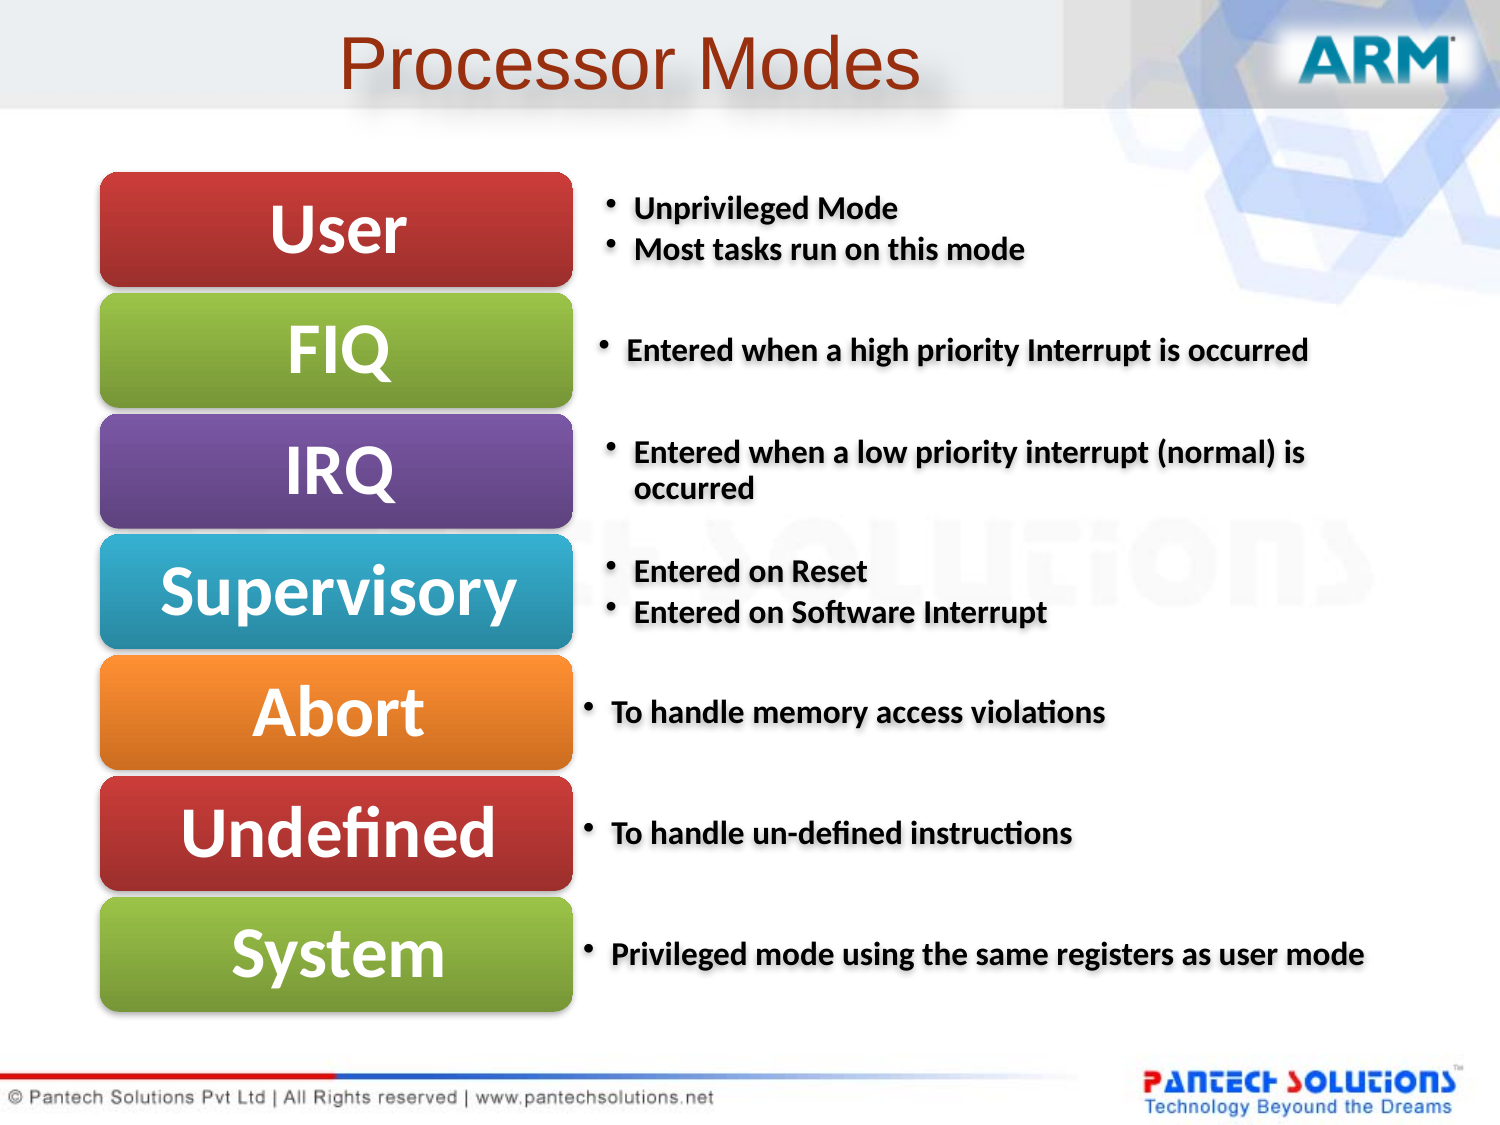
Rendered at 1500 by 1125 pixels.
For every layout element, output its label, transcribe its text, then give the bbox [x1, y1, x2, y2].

picture [0, 0, 1500, 1125]
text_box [99, 171, 1415, 1013]
title Processor Modes [74, 6, 1188, 113]
